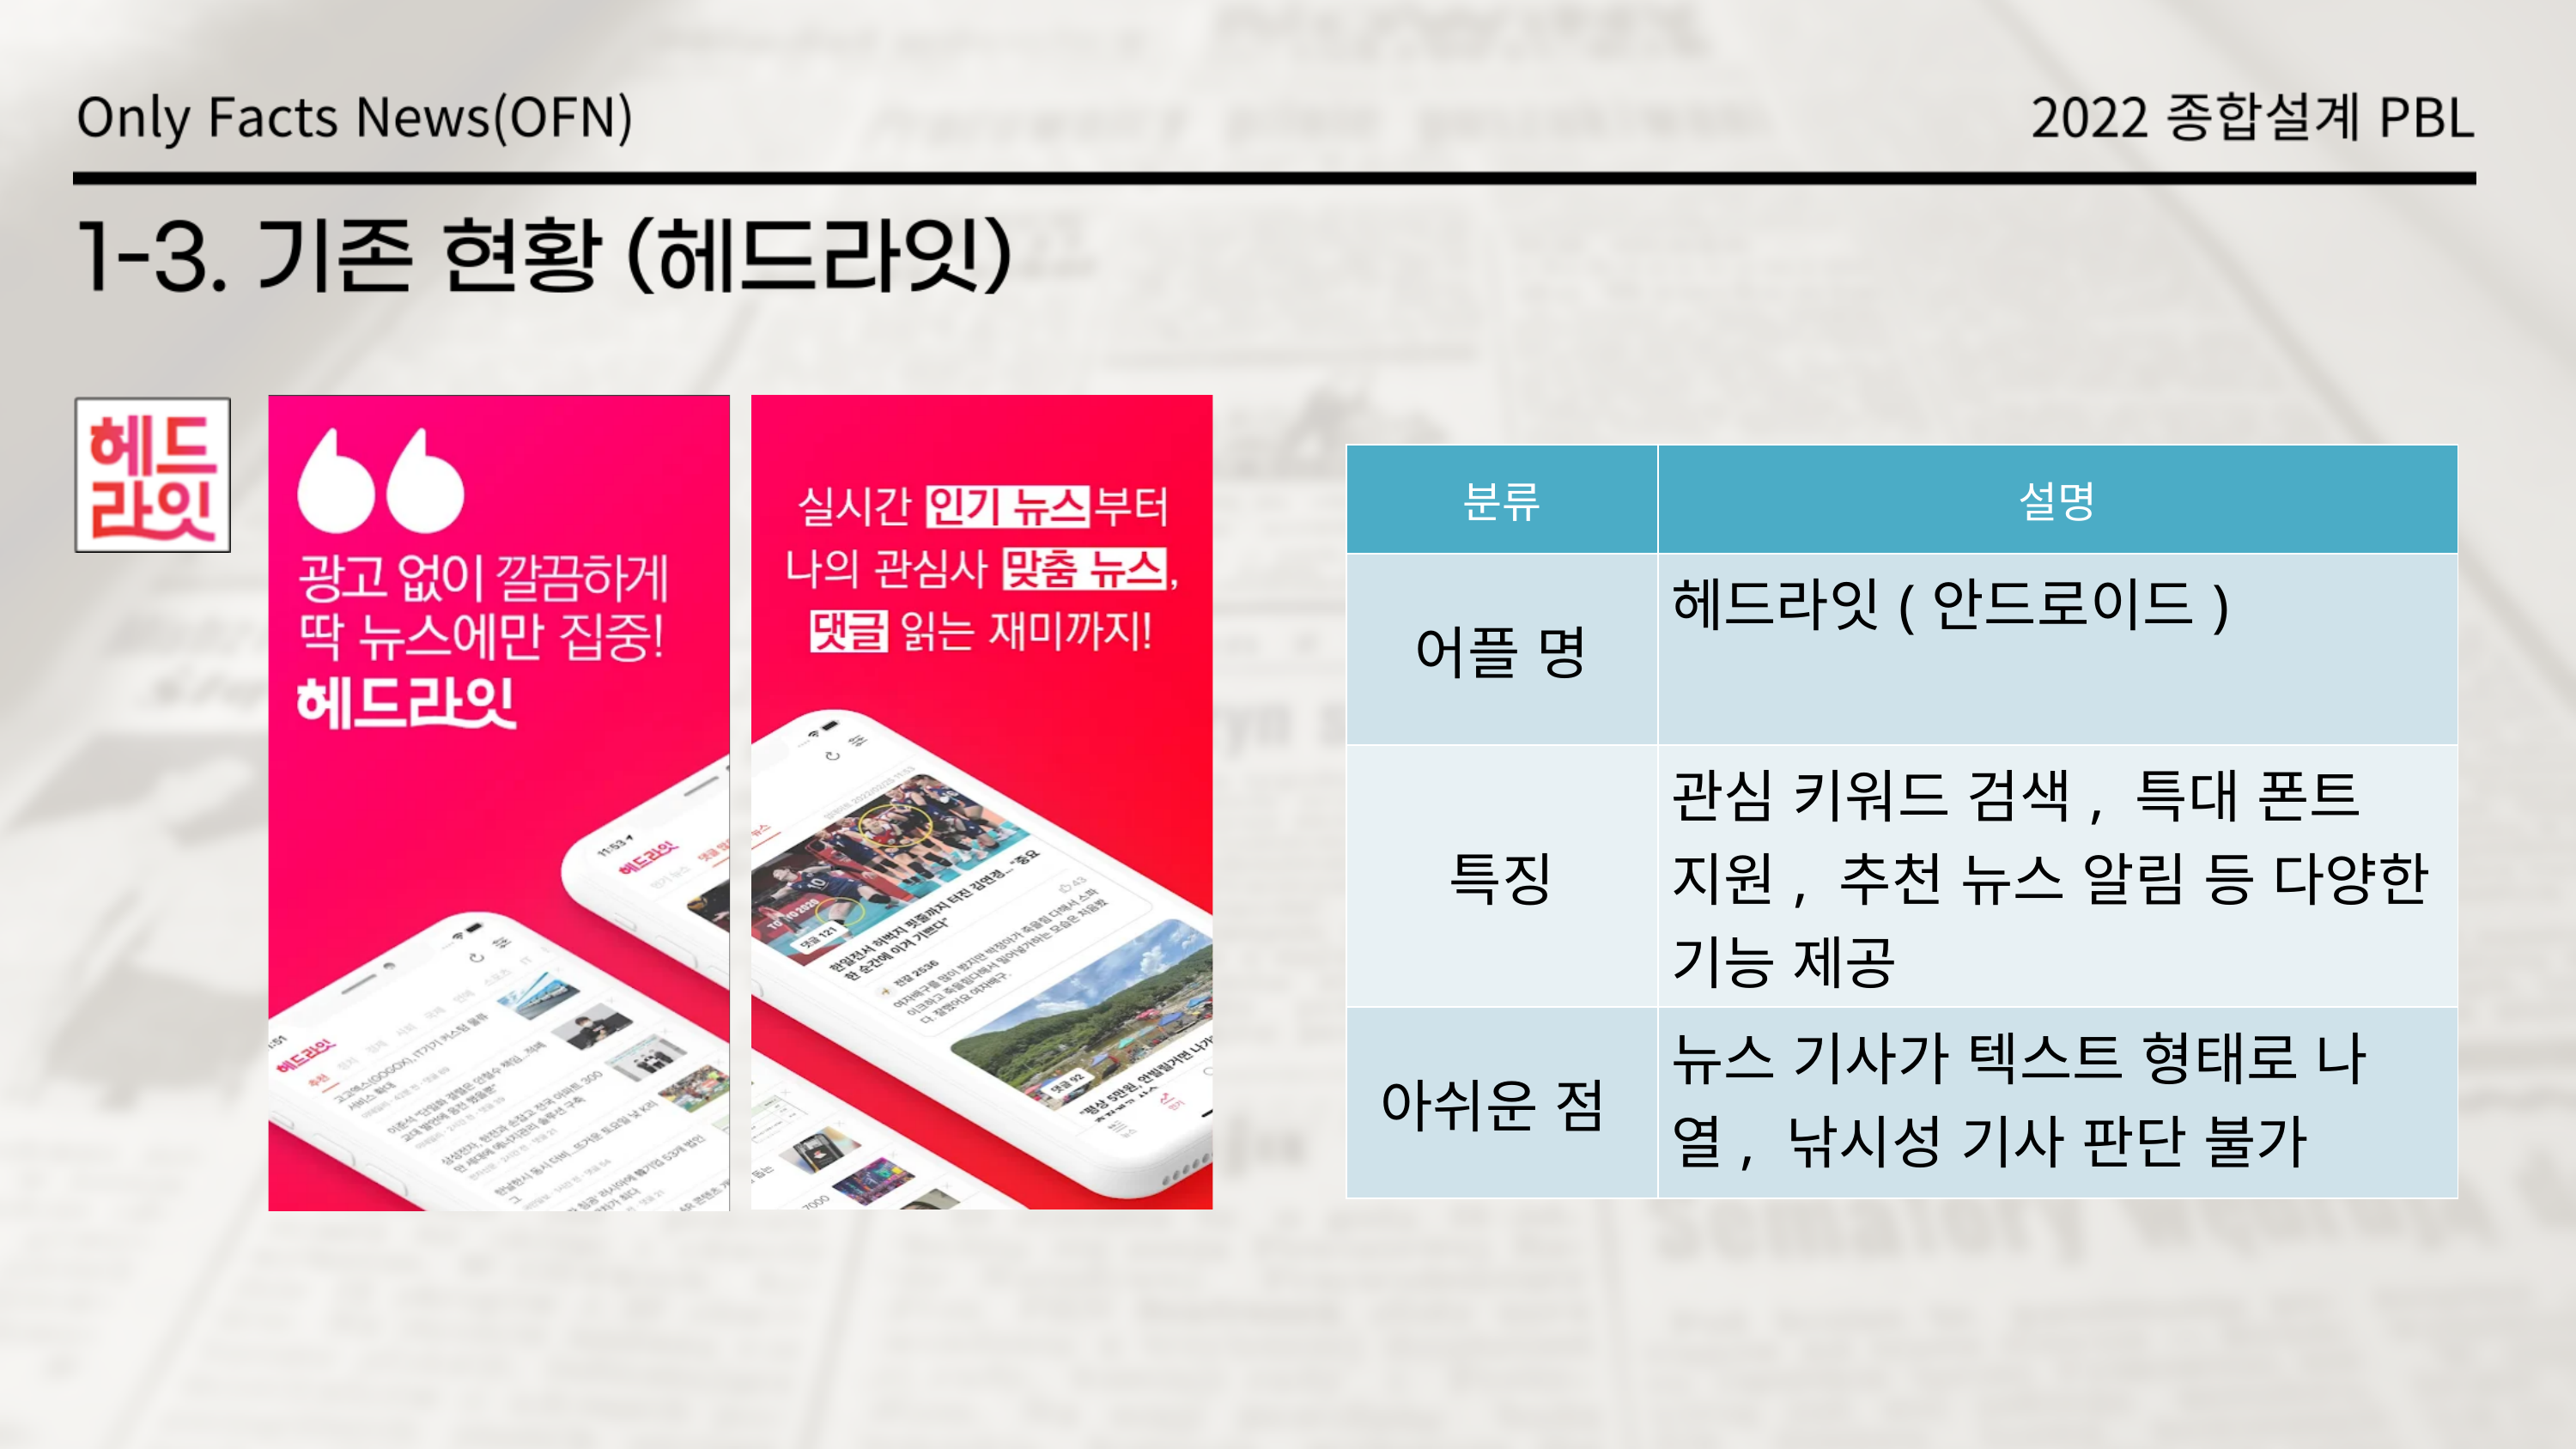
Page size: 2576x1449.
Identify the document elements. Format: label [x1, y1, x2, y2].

picture [750, 395, 1213, 1210]
text_box [73, 76, 2476, 204]
text_box [0, 0, 2576, 1449]
text_box [73, 396, 232, 553]
picture [63, 191, 1054, 333]
picture [268, 395, 731, 1211]
